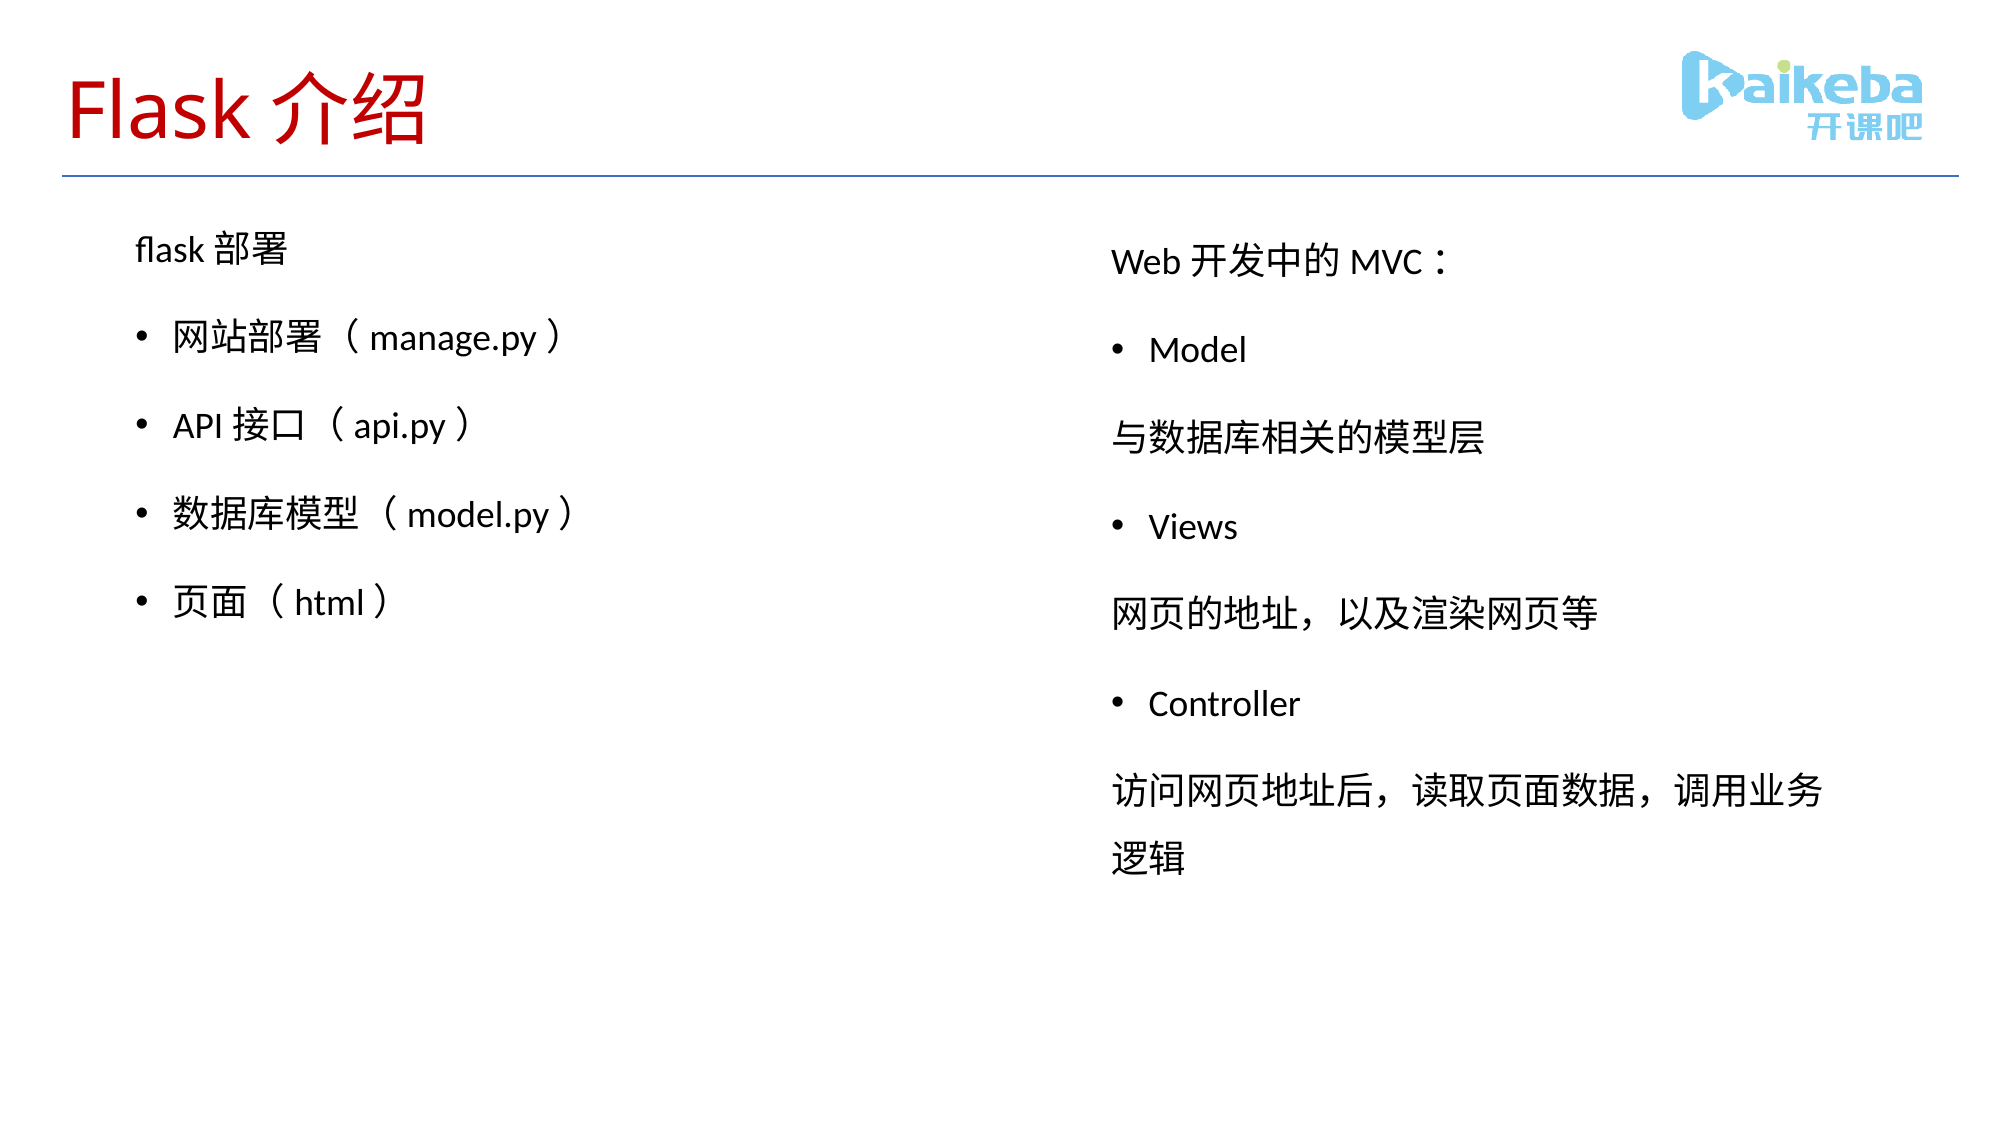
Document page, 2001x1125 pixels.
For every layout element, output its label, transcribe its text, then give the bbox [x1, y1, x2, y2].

title Flask介绍 [57, 59, 1728, 167]
text_box flask部署 网站部署（manage.py） API接口（api.py） 数据库模型（model.py） 页面（html） [127, 194, 862, 846]
text_box Web开发中的MVC： Model 与数据库相关的模型层 Views 网页的地址，以及渲染网页等 Controller 访问网页地址后，读取页面数据，调用业务逻辑 [1103, 207, 1838, 859]
